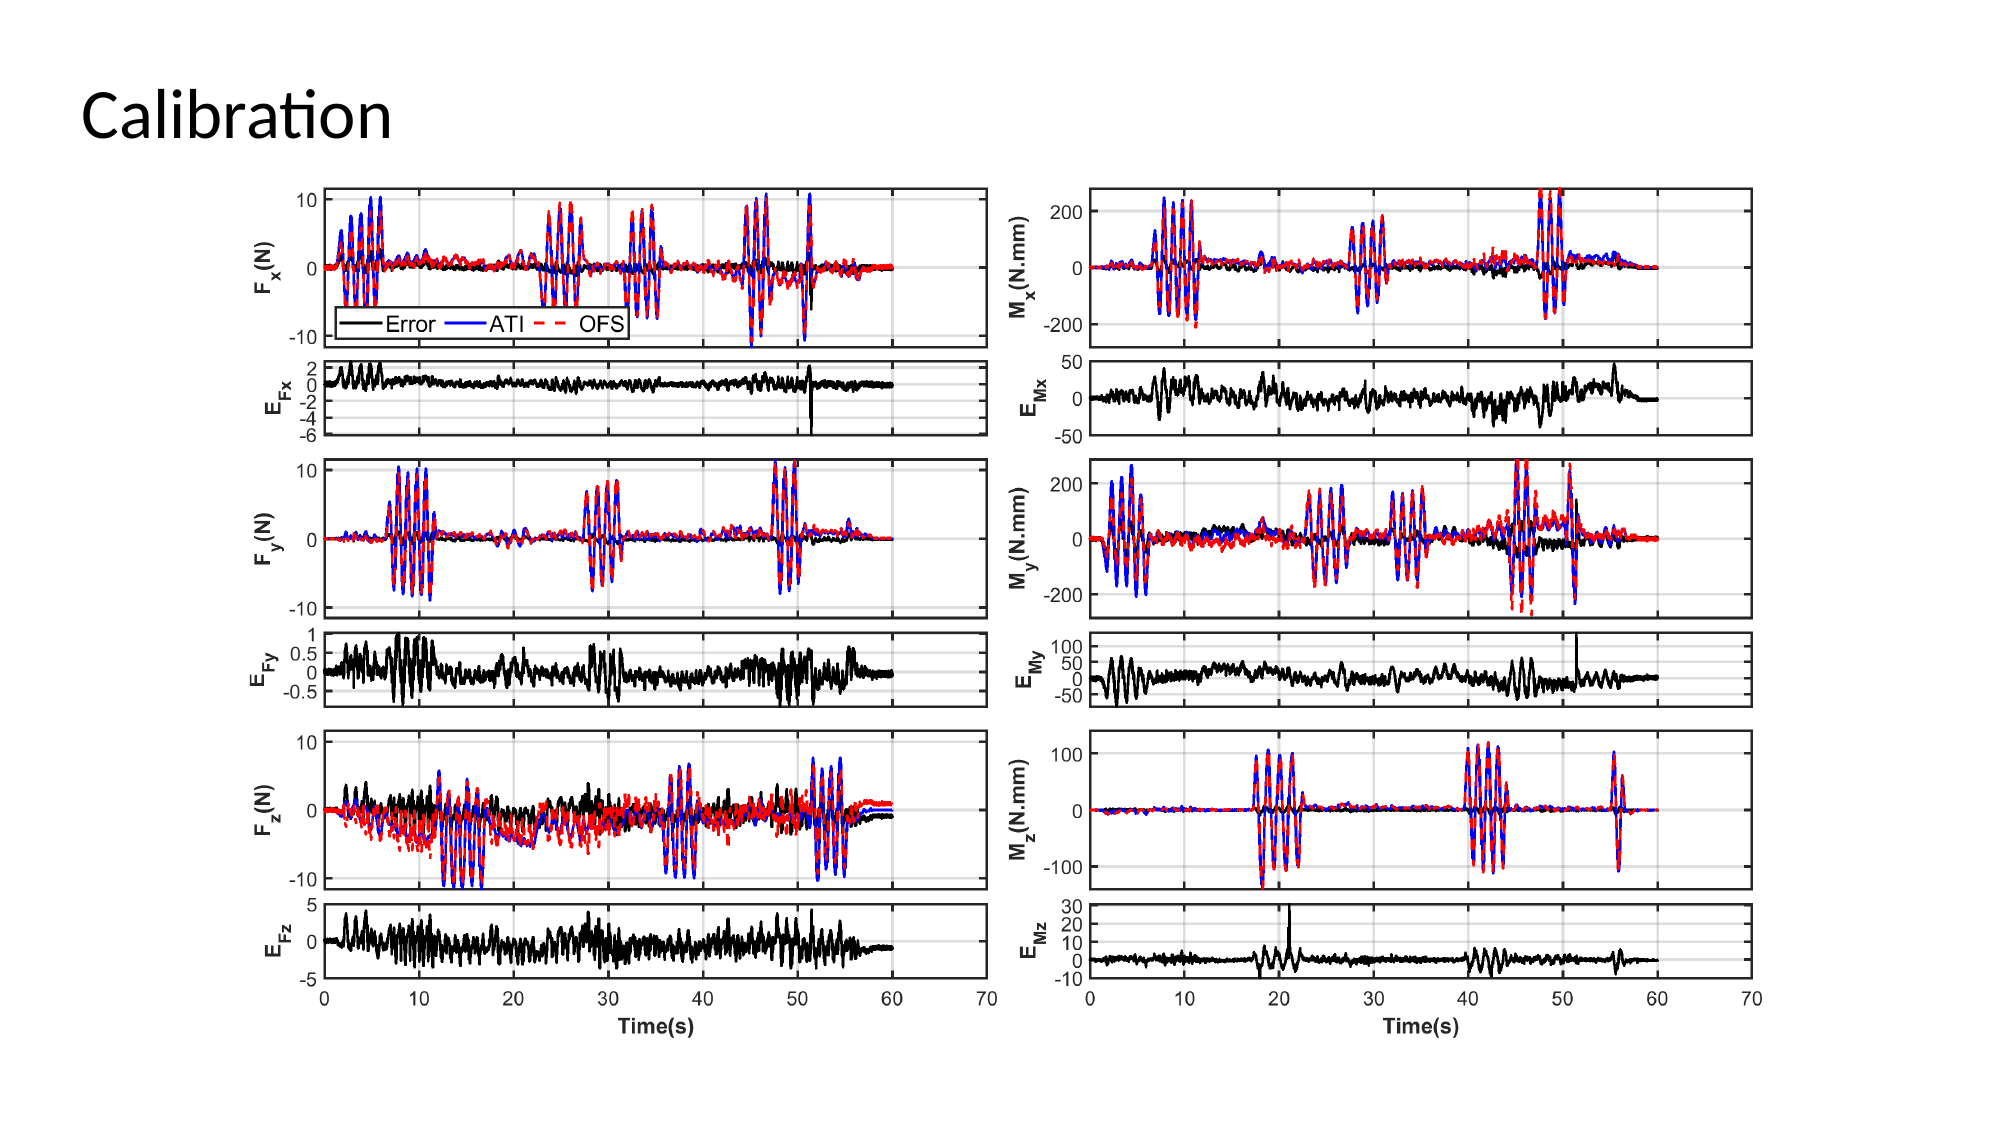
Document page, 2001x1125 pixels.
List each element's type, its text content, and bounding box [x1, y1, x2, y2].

picture [249, 178, 1775, 1042]
text_box Calibration [66, 60, 687, 161]
